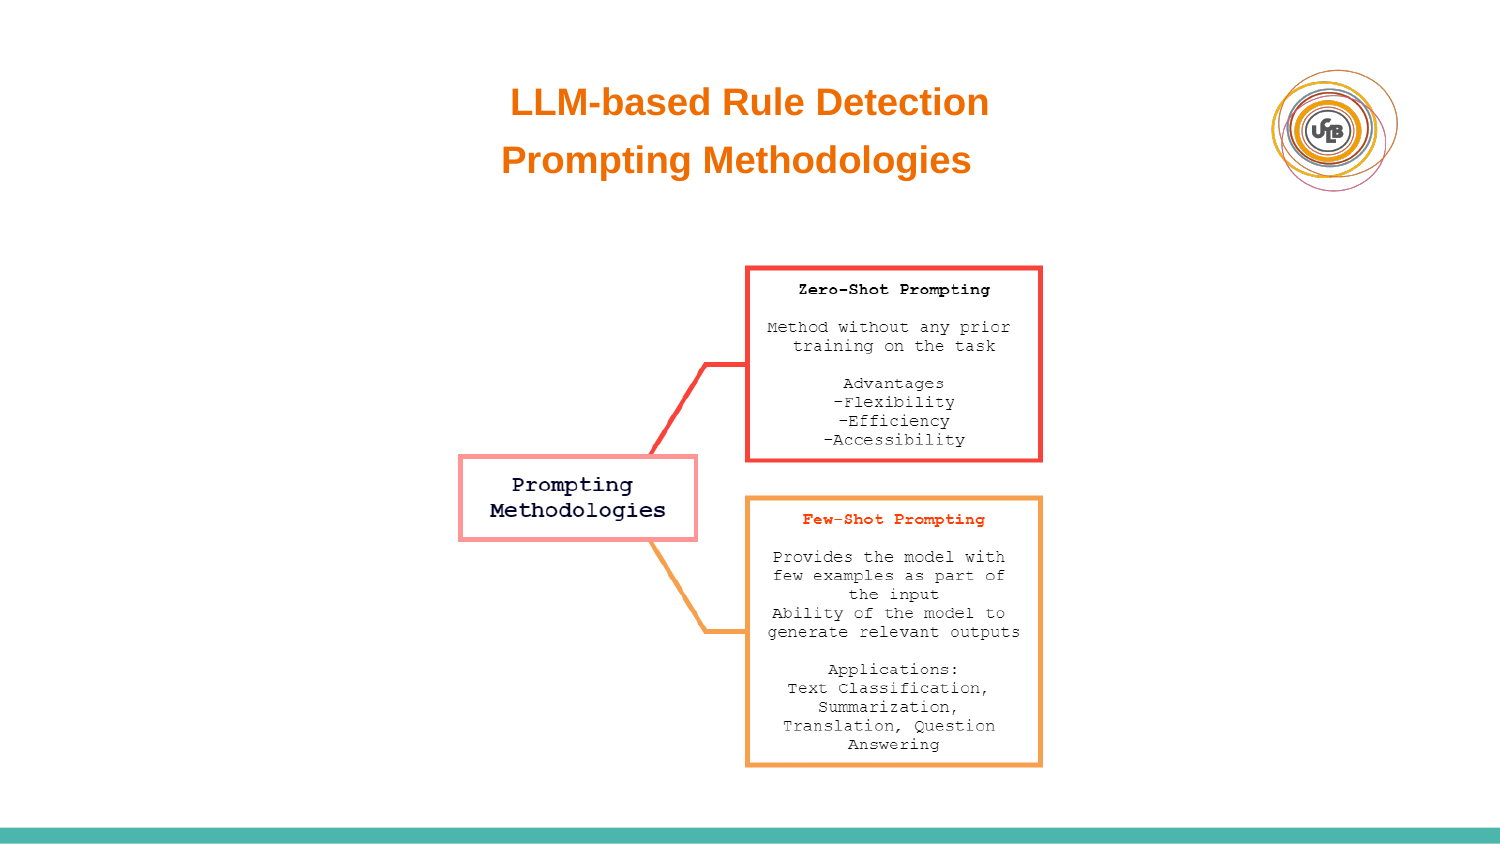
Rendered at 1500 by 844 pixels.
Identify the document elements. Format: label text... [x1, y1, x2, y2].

picture [1249, 52, 1419, 209]
picture [411, 218, 1089, 791]
title LLM-based Rule Detection Prompting Methodologies [134, 62, 1244, 199]
